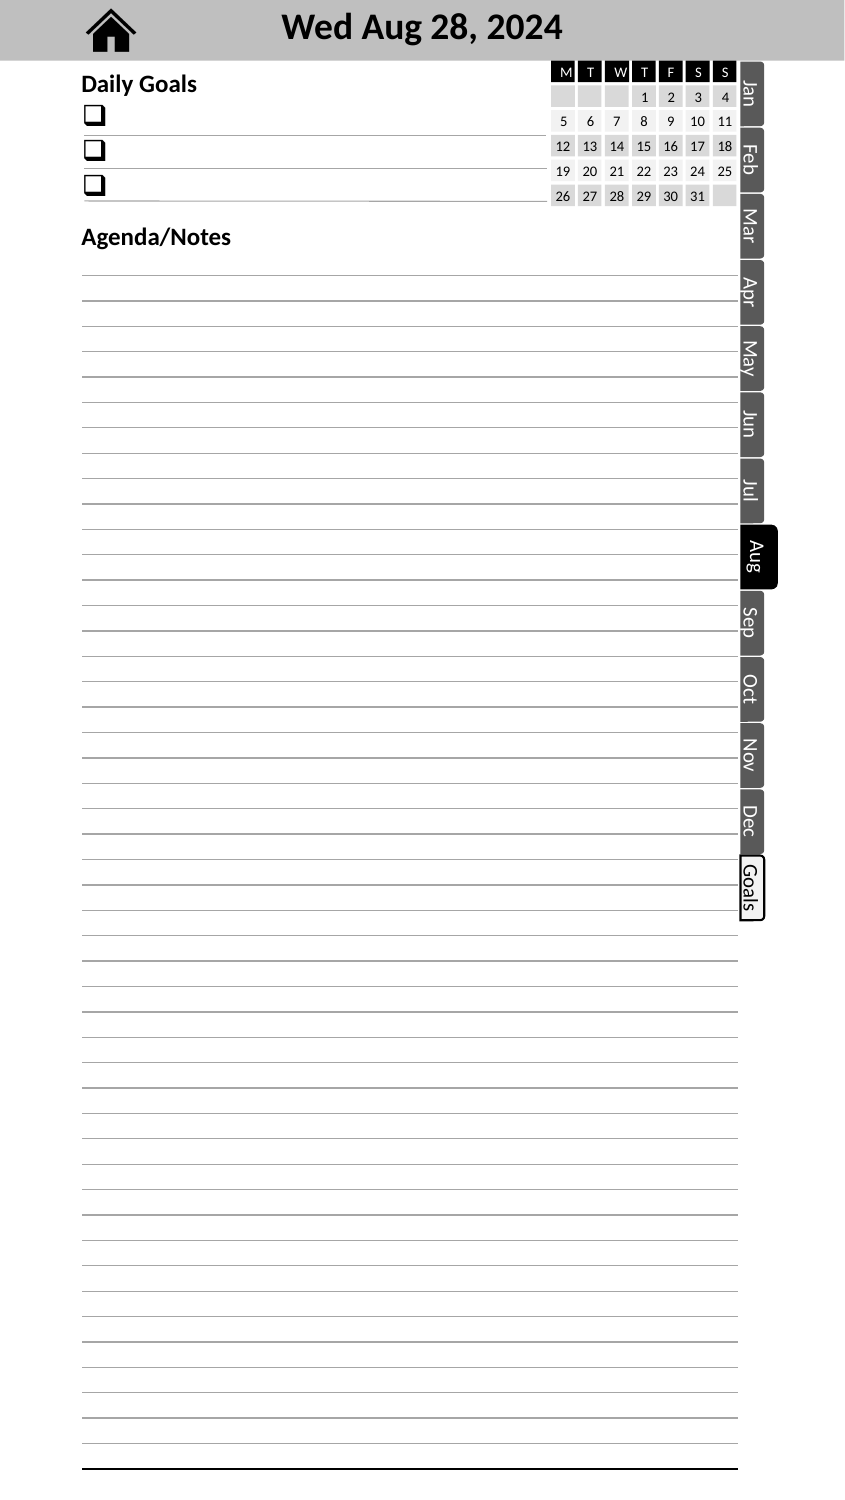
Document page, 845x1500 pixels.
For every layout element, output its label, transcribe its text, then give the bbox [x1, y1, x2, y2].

picture [82, 1, 140, 59]
list Wed Aug 28, 2024 [190, 0, 655, 61]
